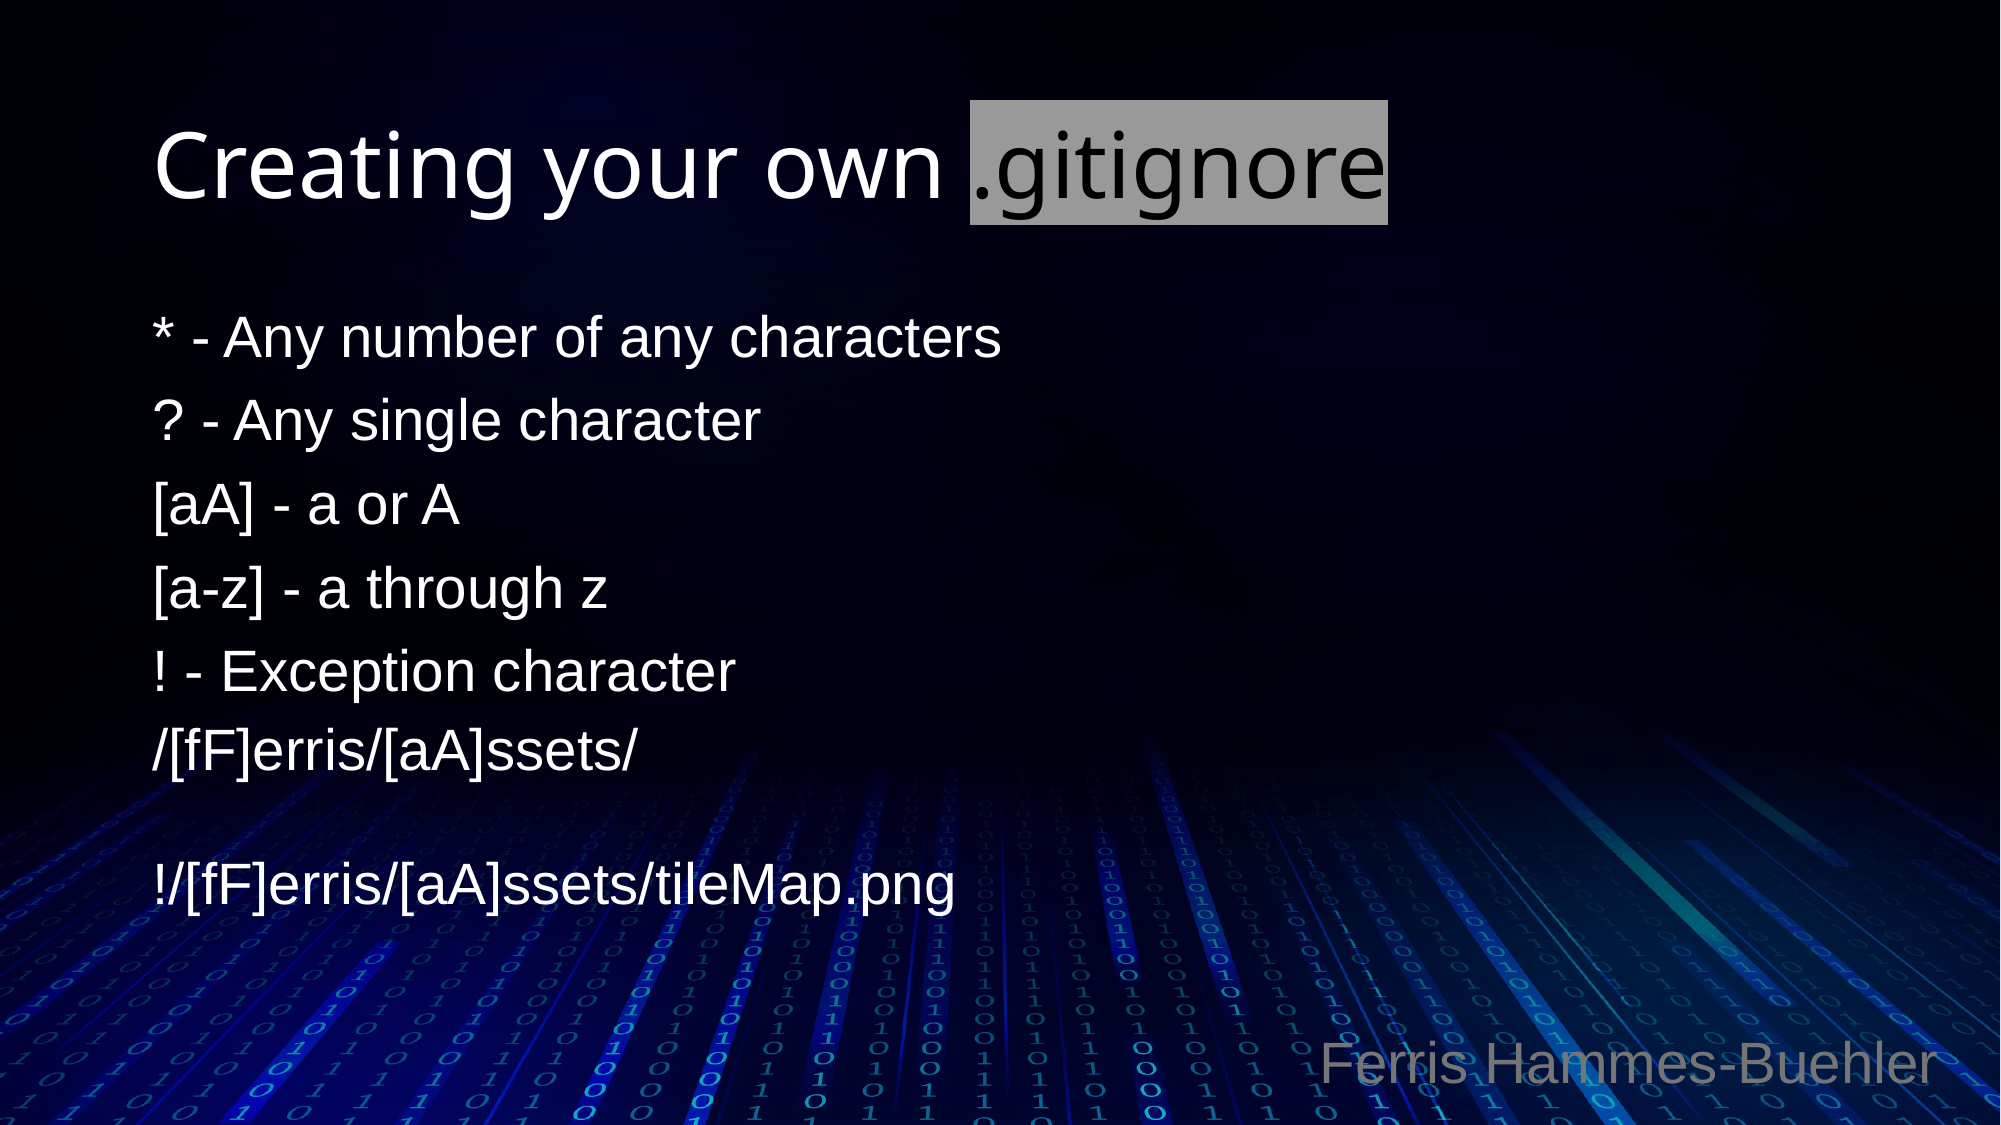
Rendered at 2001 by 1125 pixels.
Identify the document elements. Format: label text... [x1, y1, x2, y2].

list * - Any number of any characters ? - Any single character [aA] - a or A [a-z] - a through z ! - Exception character [137, 299, 1863, 726]
title Creating your own .gitignore [137, 59, 1863, 278]
picture [0, 0, 2001, 1125]
list !/[fF]erris/[aA]ssets/tileMap.png [137, 846, 1005, 981]
list /[fF]erris/[aA]ssets/ [137, 712, 1005, 846]
text_box Ferris Hammes-Buehler [1304, 1009, 1968, 1111]
